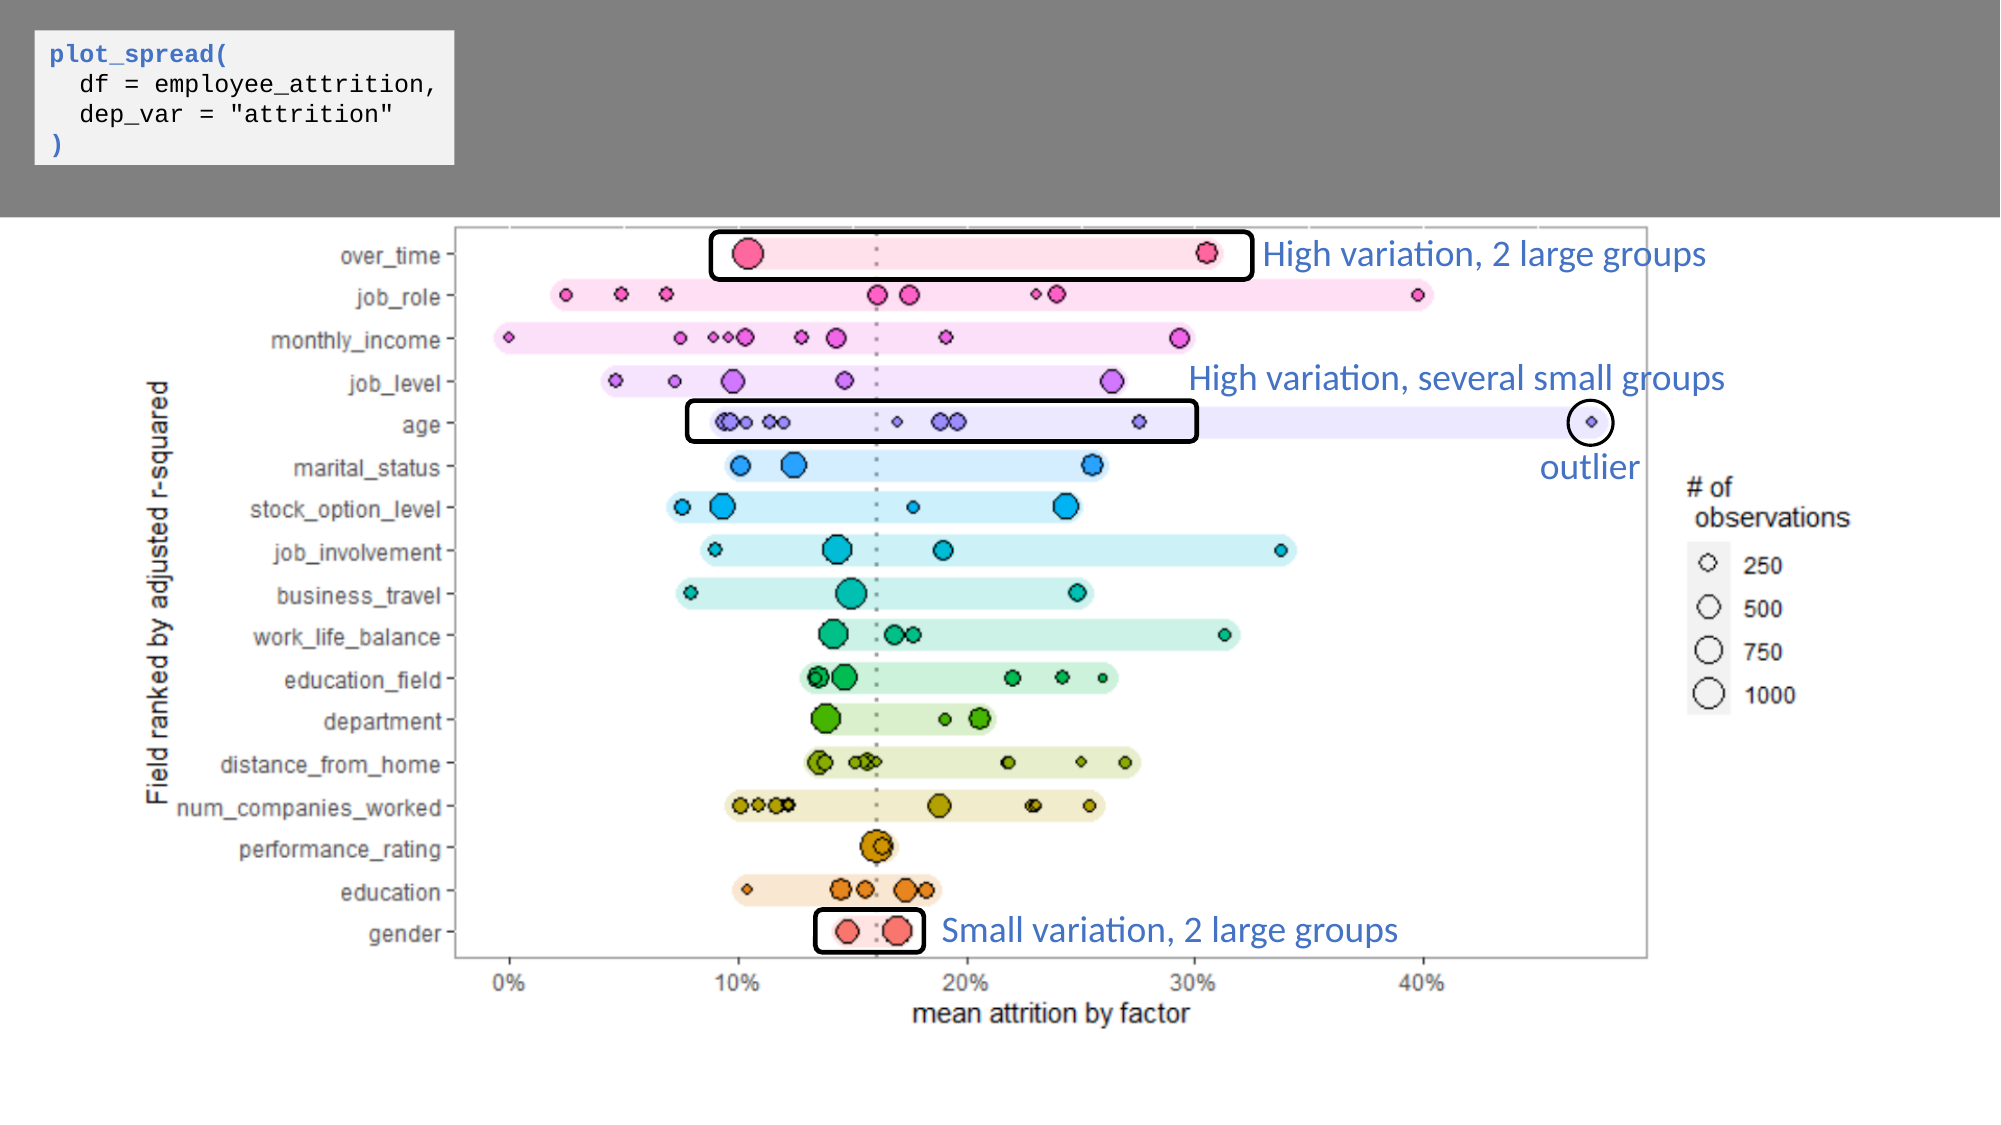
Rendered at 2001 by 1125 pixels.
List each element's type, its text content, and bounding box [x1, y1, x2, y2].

text_box plot_spread( df = employee_attrition, dep_var = "attrition" ) [34, 30, 455, 165]
picture [138, 219, 1862, 1031]
